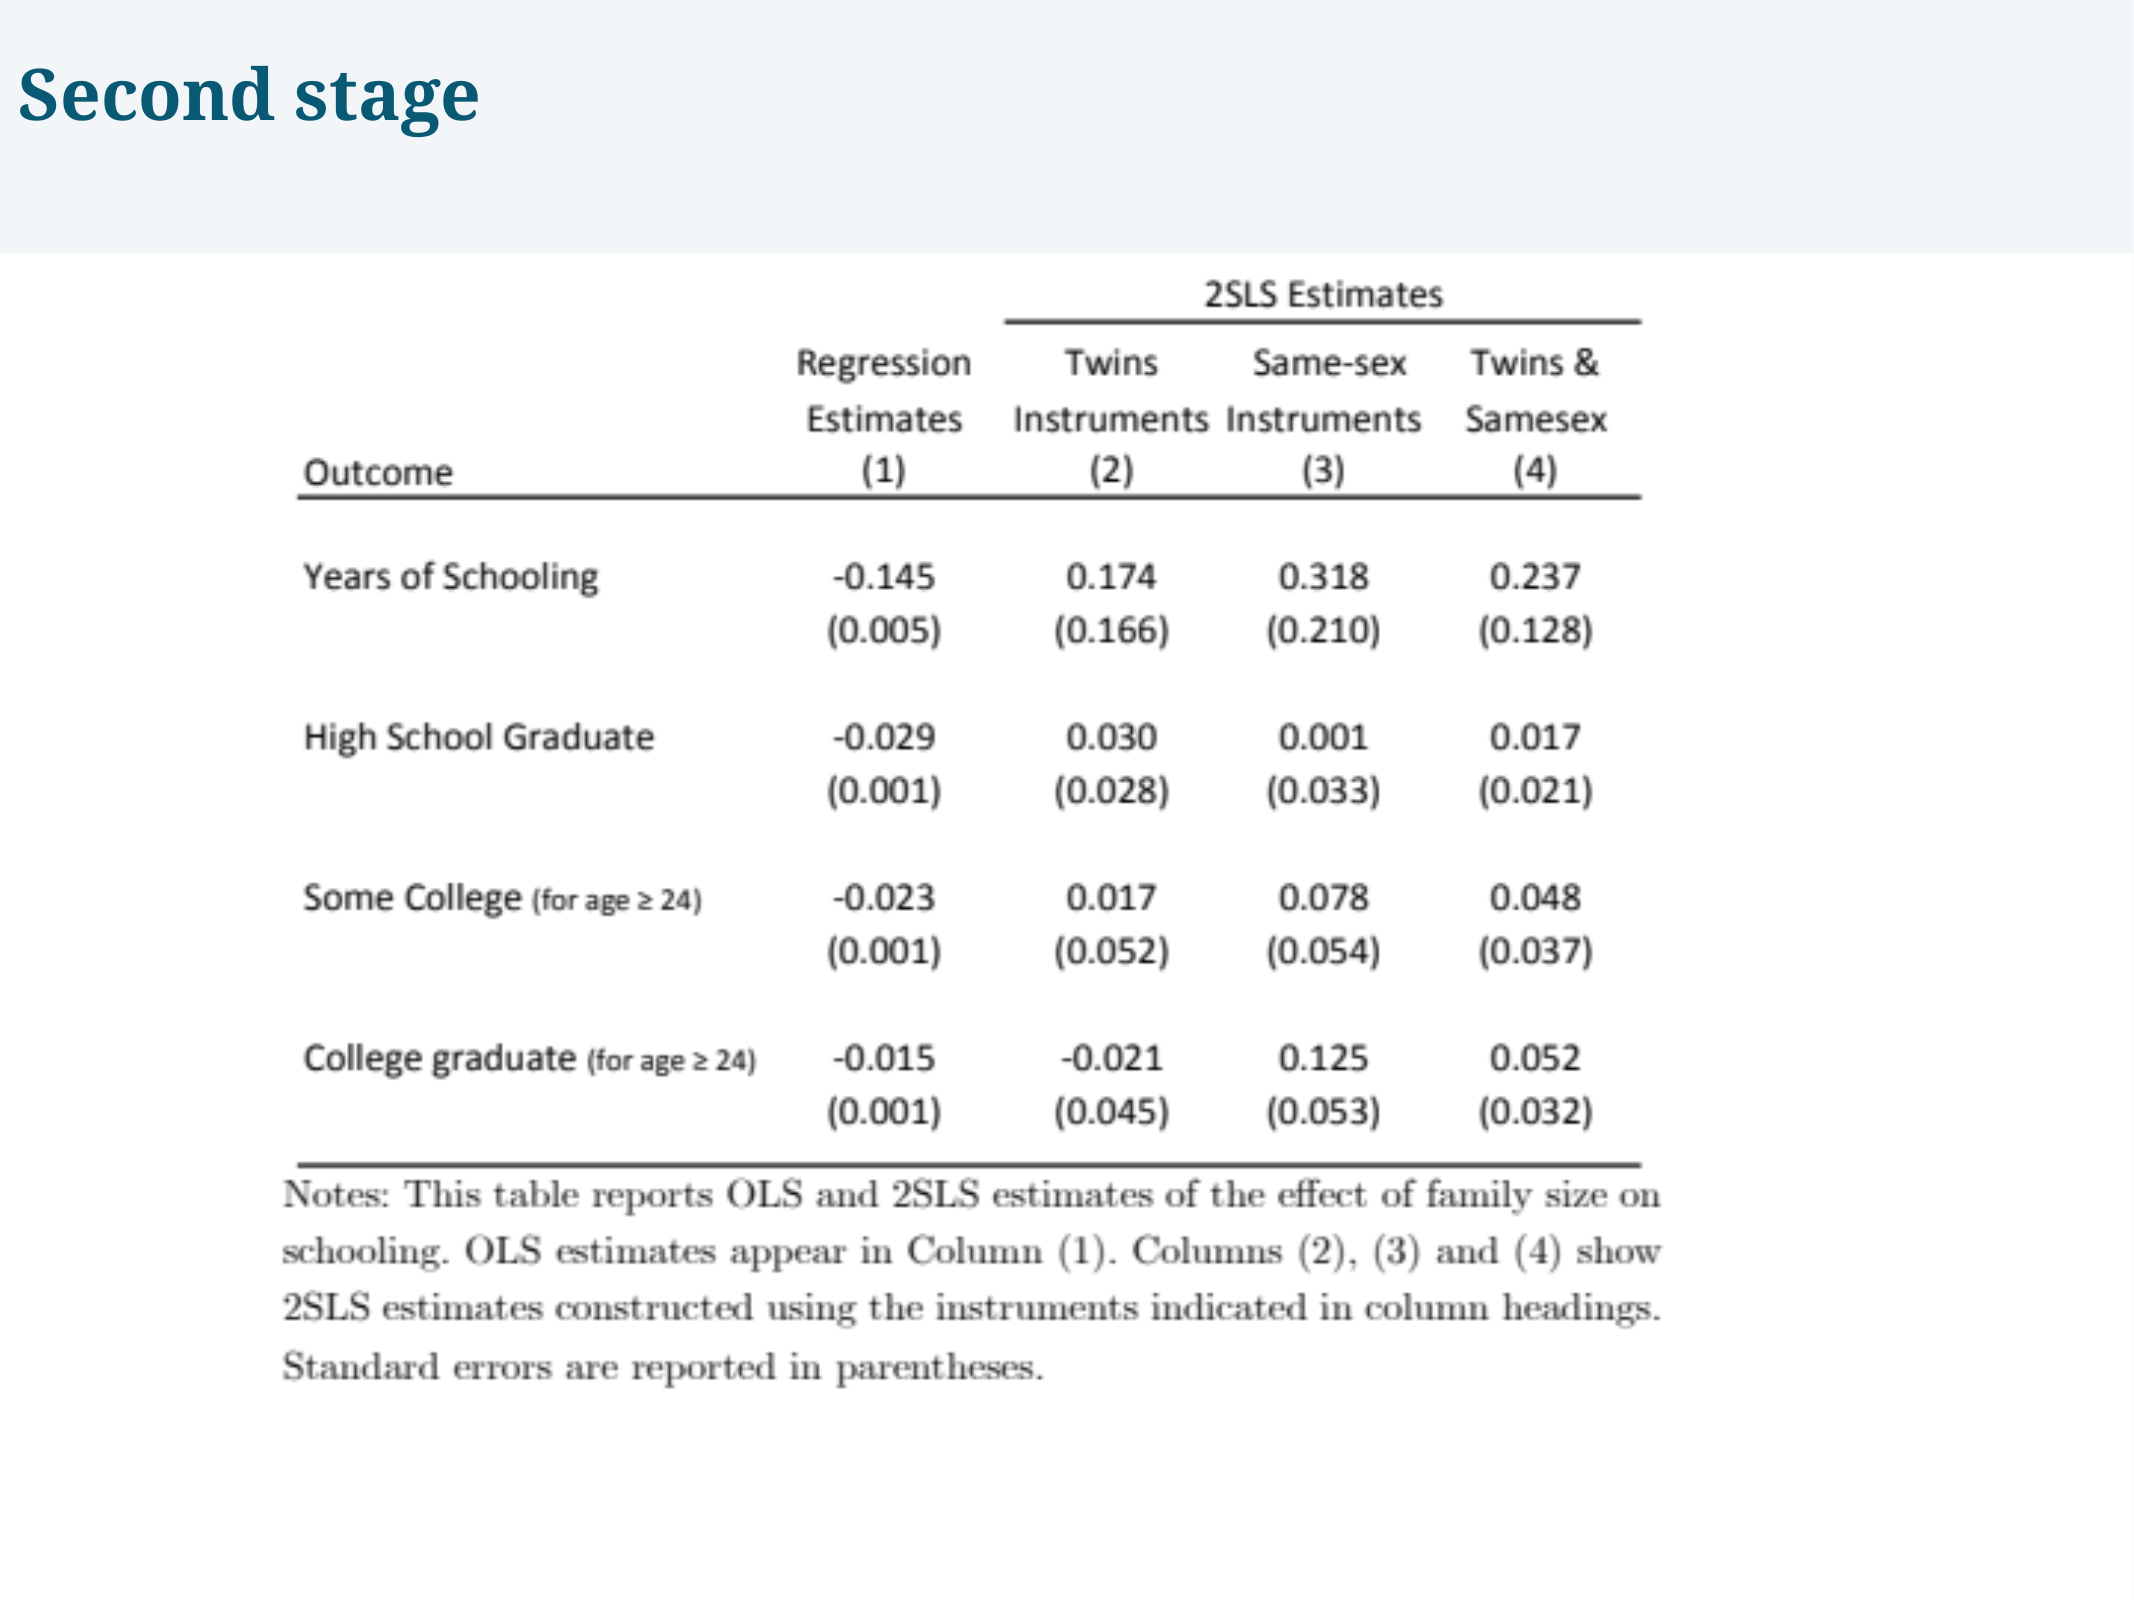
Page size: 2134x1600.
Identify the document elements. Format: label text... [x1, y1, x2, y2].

picture [275, 269, 1670, 1392]
text_box Second stage [4, 41, 1961, 198]
